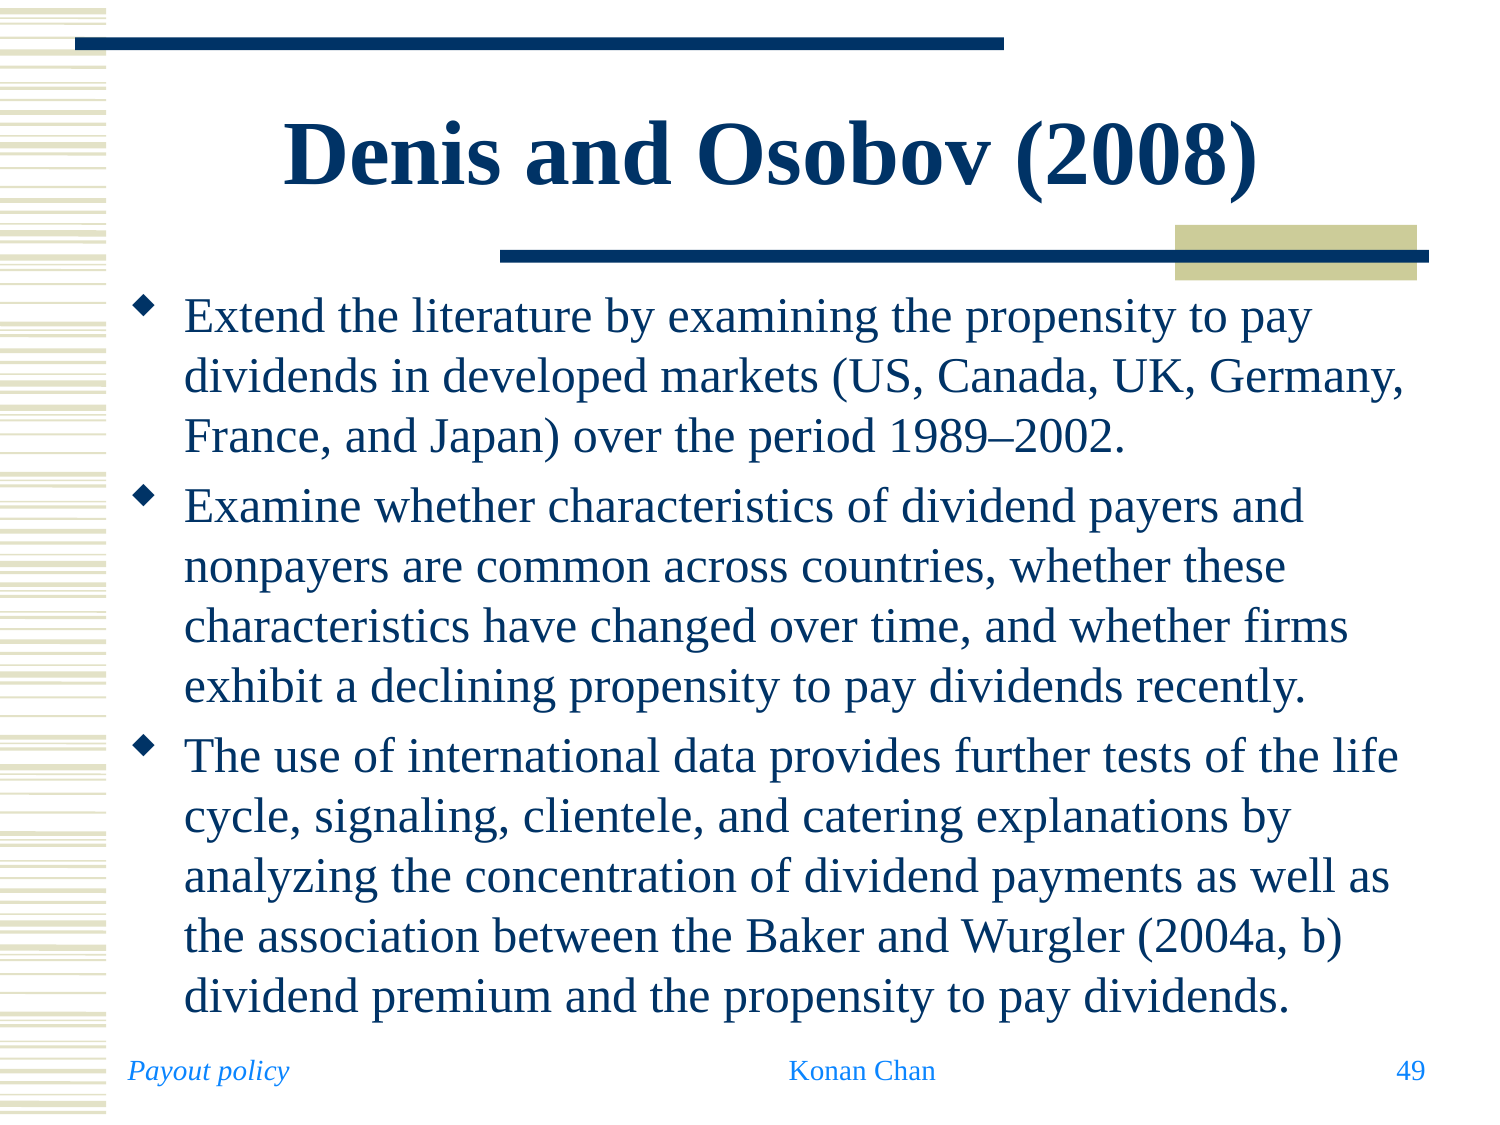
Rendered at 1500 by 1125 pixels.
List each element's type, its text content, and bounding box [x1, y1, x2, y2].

title Denis and Osobov (2008) [106, 62, 1438, 250]
slide_number Payout policy [112, 1032, 638, 1105]
slide_number 49 [1080, 1032, 1442, 1105]
footer Konan Chan [674, 1032, 1051, 1105]
list Extend the literature by examining the propensity to pay dividends in developed markets (US, Canada, UK, Germany, France, and Japan) over the period 1989–2002. Examine whether characteristics of dividend payers and nonpayers are common across countries, whether these characteristics have changed over time, and whether firms exhibit a declining propensity to pay dividends recently. The use of international data provides further tests of the life cycle, signaling, clientele, and catering explanations by analyzing the concentration of dividend payments as well as the association between the Baker and Wurgler (2004a, b) dividend premium and the propensity to pay dividends. [112, 275, 1439, 1025]
